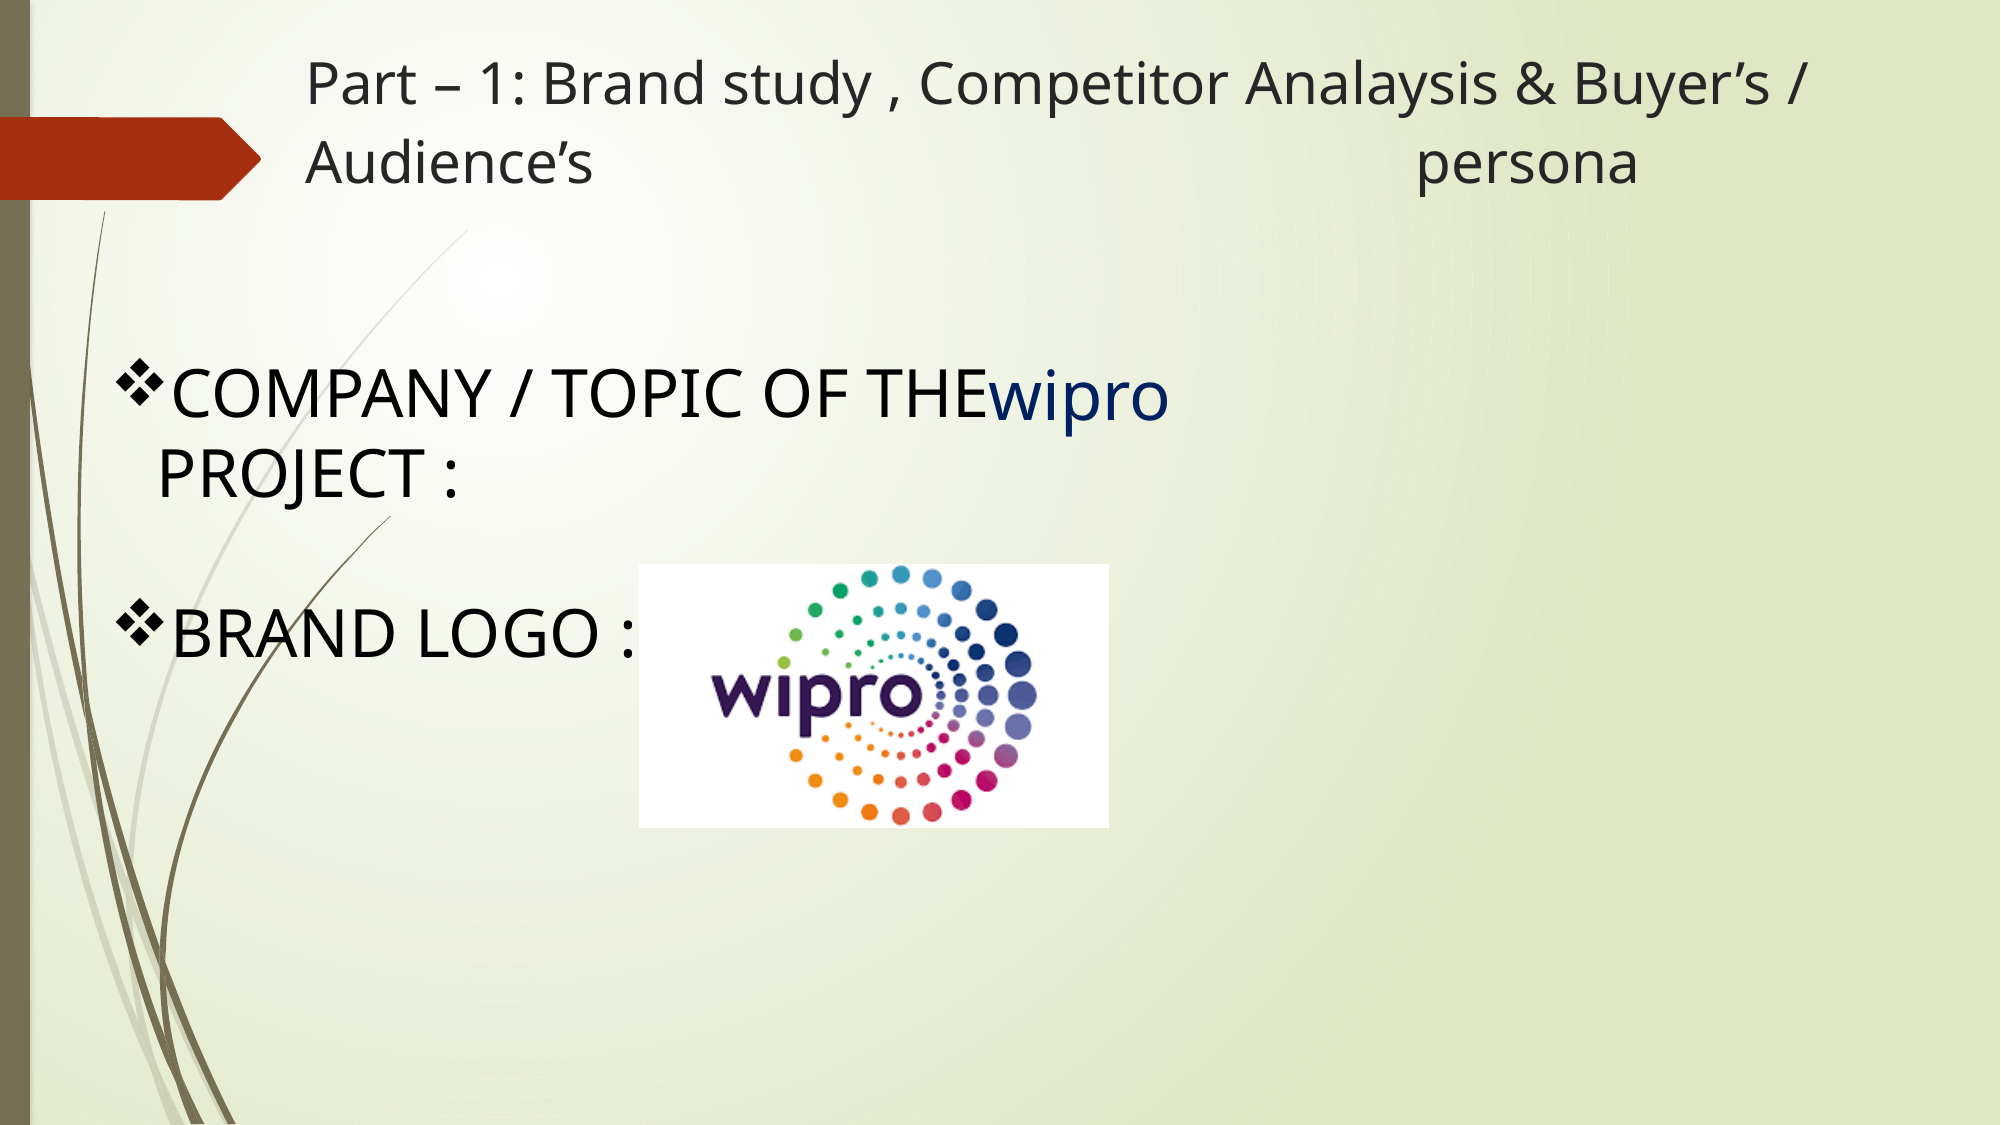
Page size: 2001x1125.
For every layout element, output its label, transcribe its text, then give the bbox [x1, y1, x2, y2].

text_box COMPANY / TOPIC OF THE PROJECT : BRAND LOGO : [94, 343, 999, 690]
list Brand Logo : [129, 292, 2000, 1007]
text_box [999, 265, 1347, 613]
title Part – 1: Brand study , Competitor Analaysis & Buyer’s / Audience’s persona [290, 34, 2000, 253]
picture [639, 564, 1109, 828]
